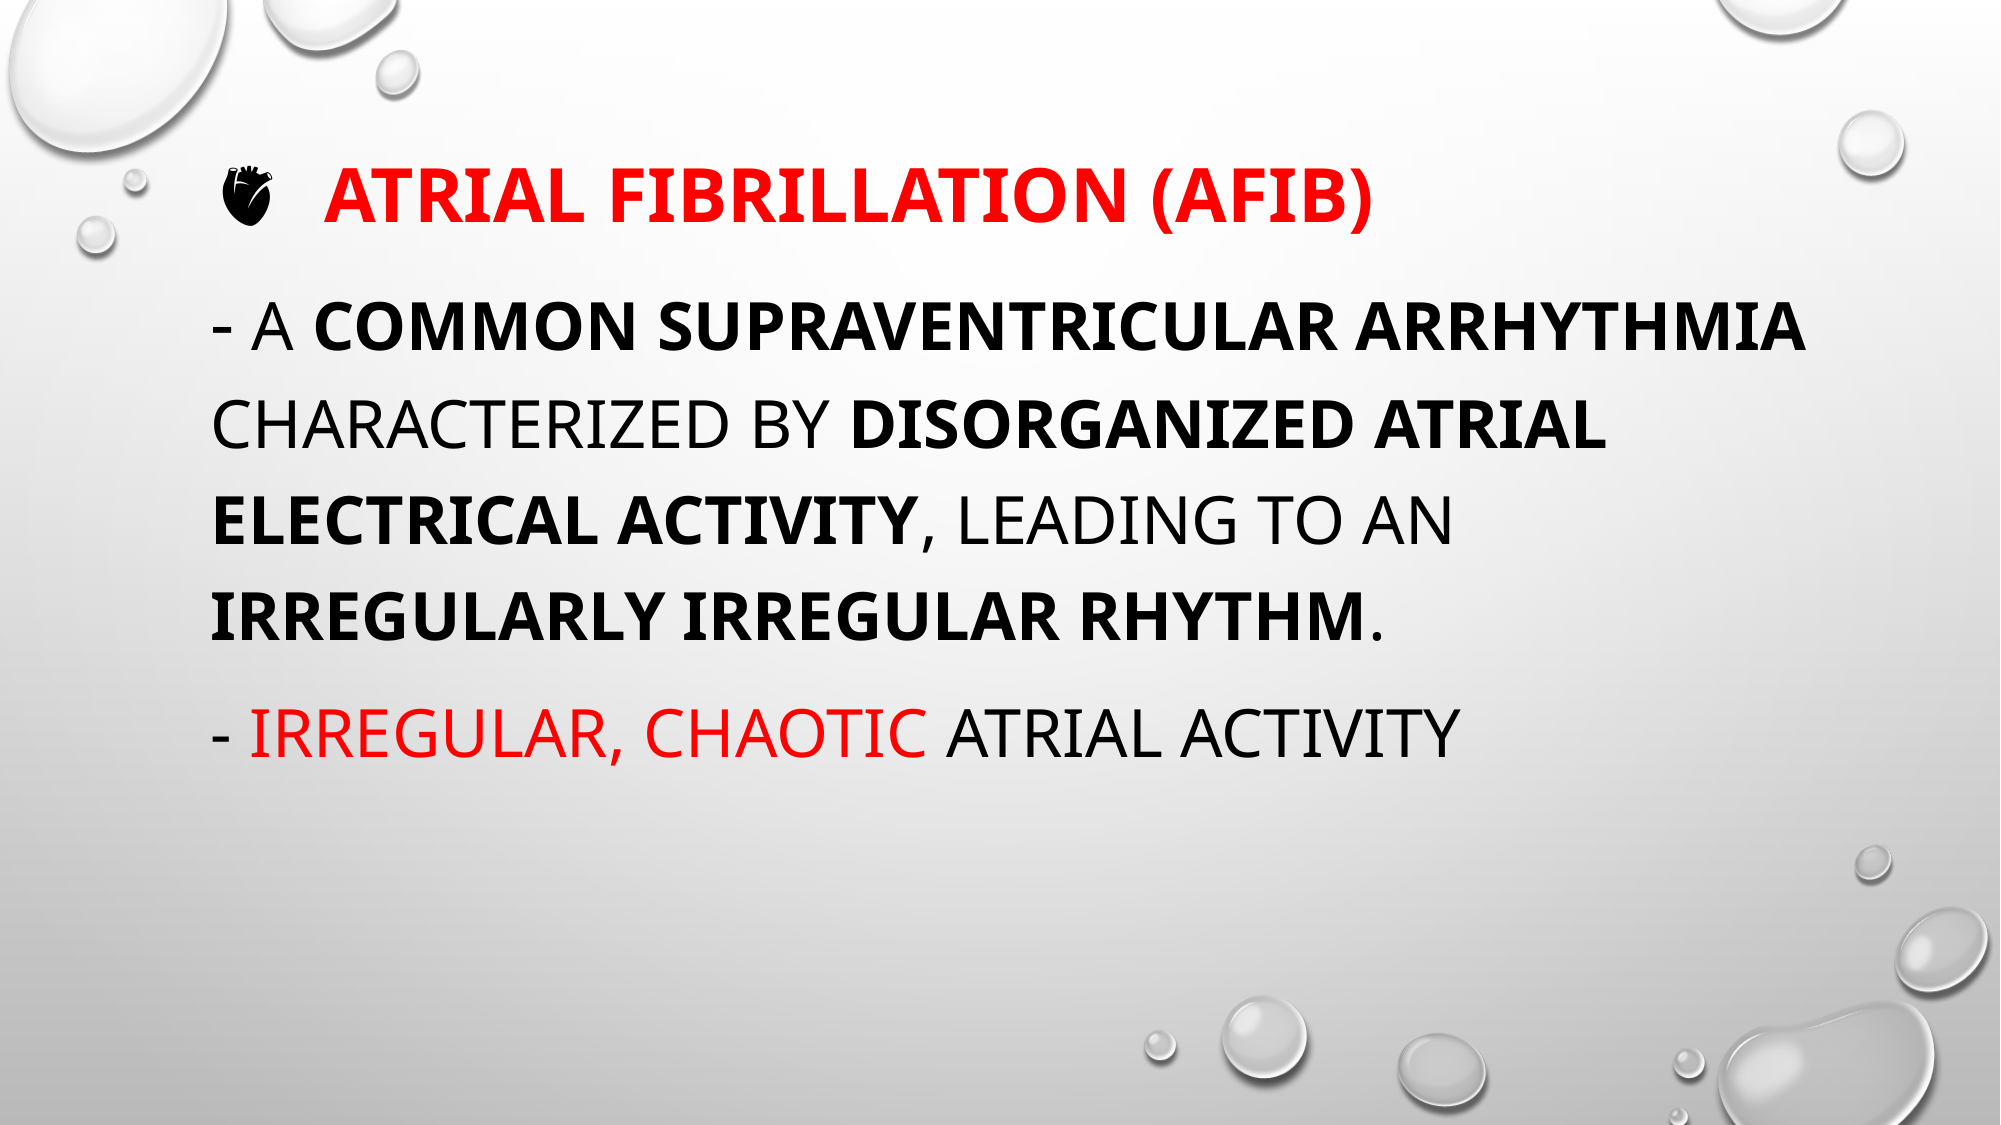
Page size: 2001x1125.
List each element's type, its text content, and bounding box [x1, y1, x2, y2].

picture [0, 0, 2000, 1125]
list 🫀 atrial Fibrillation (AFib) - A common supraventricular arrhythmia characterized by disorganized atrial electrical activity, leading to an irregularly irregular rhythm. - Irregular, chaotic atrial activity [195, 121, 1850, 1064]
